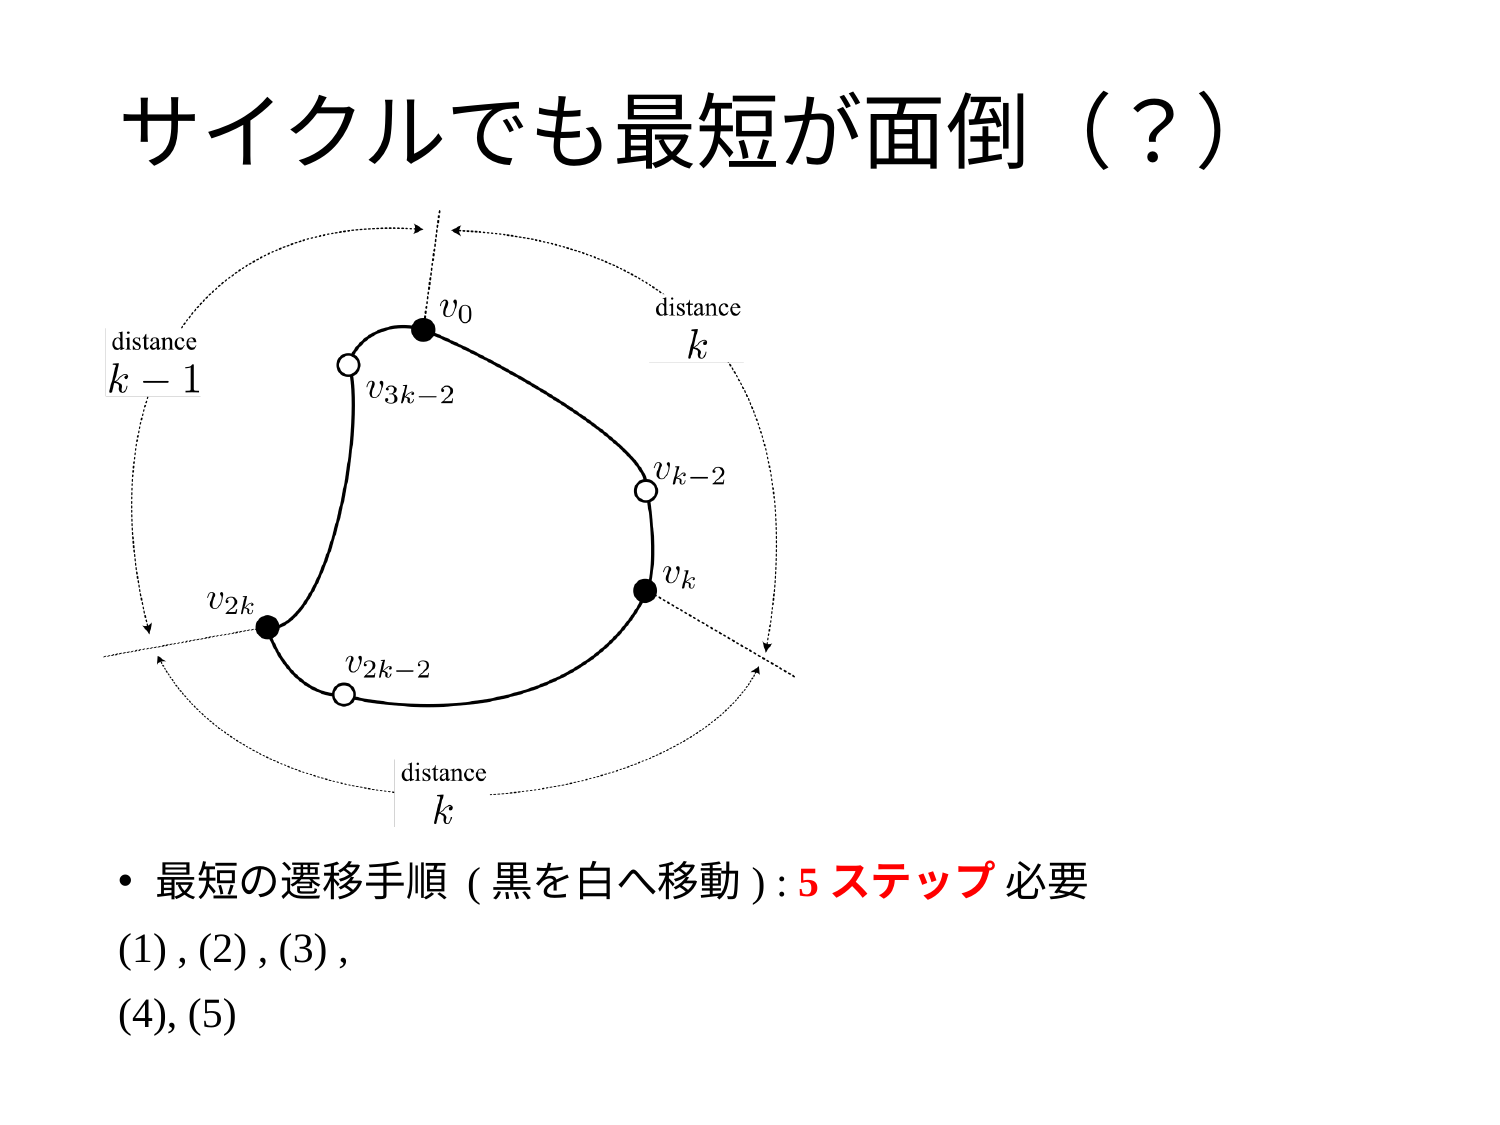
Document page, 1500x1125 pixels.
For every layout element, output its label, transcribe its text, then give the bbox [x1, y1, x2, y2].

picture [103, 210, 795, 827]
title サイクルでも最短が面倒（？） [103, 59, 1416, 211]
